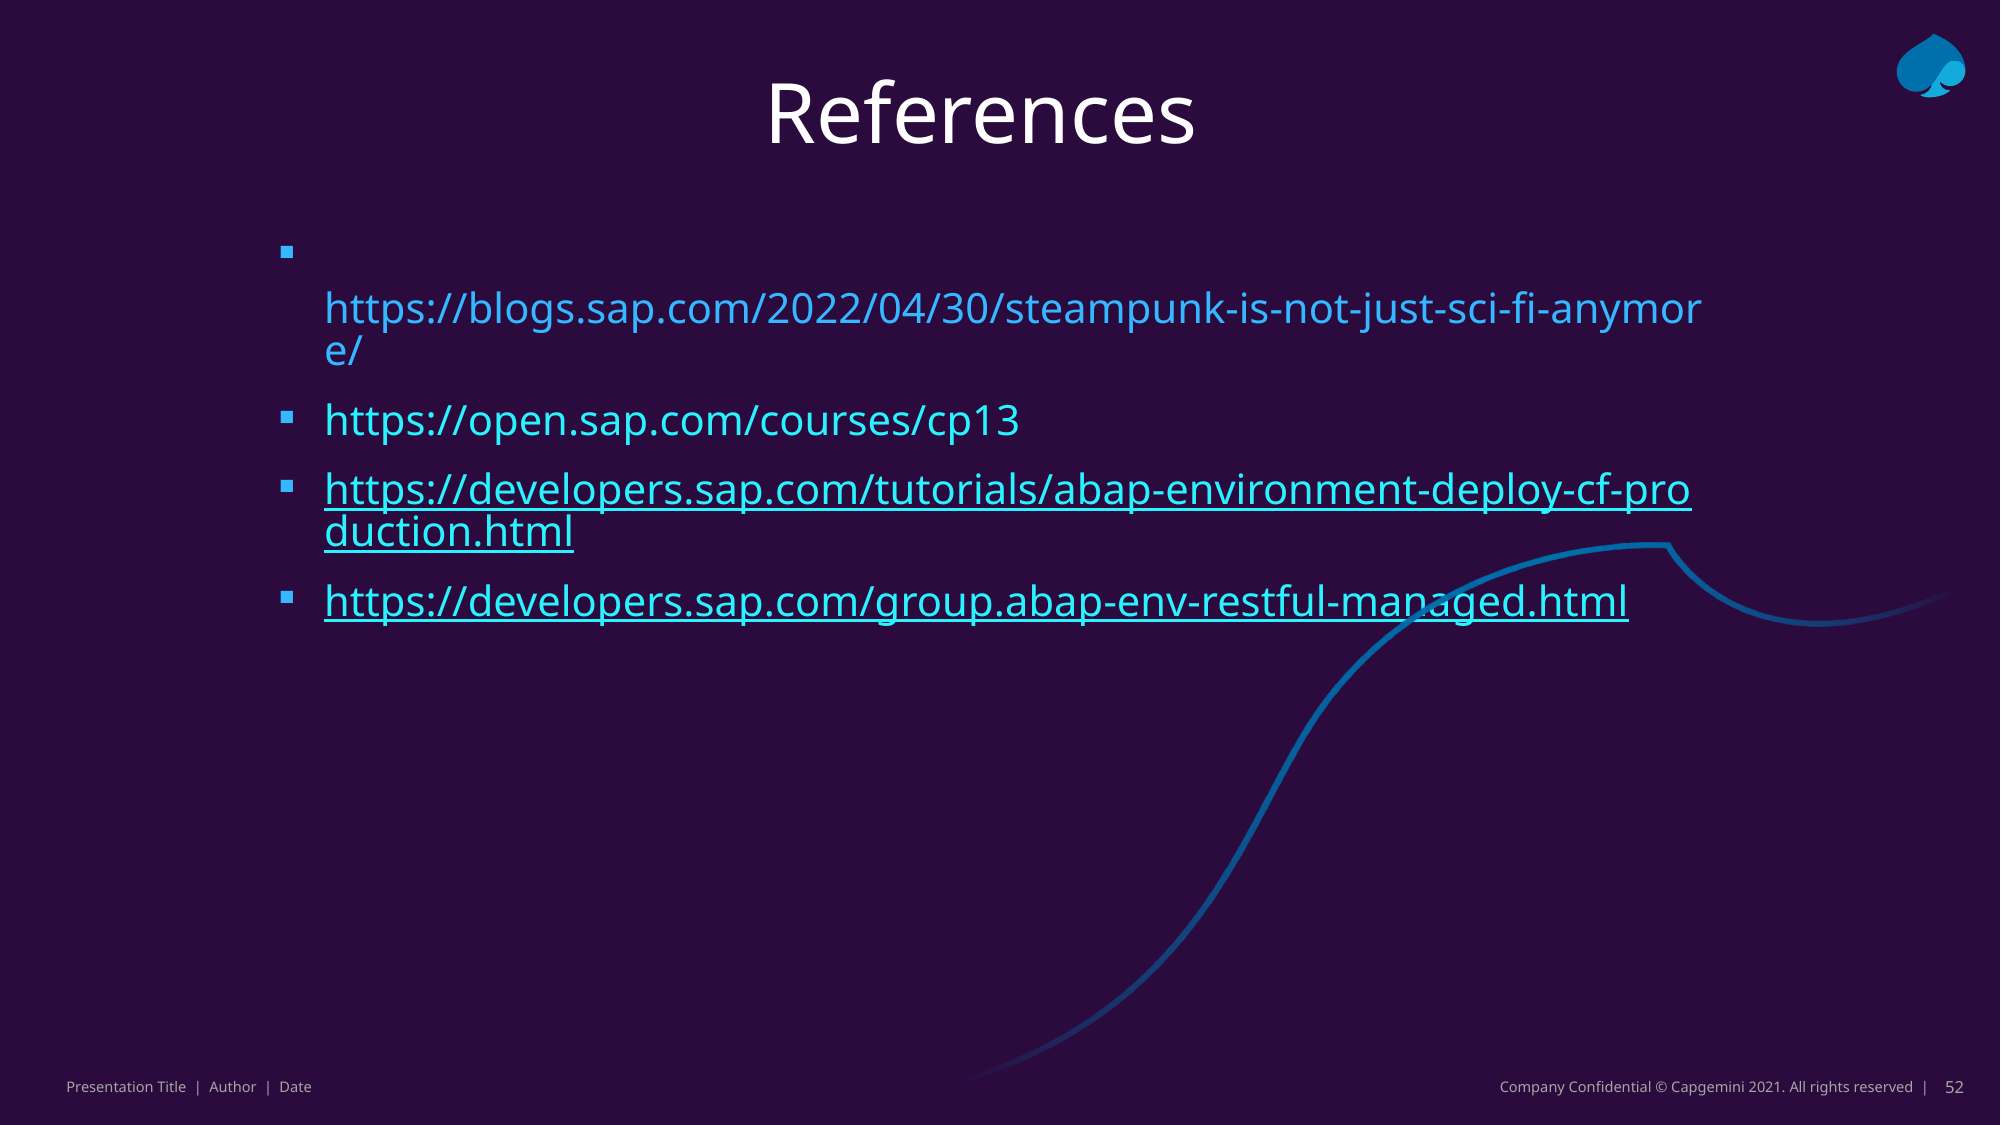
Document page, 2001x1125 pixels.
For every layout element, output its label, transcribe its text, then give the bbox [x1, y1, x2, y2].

text_box https://blogs.sap.com/2022/04/30/steampunk-is-not-just-sci-fi-anymore/ https://open.sap.com/courses/cp13 https://developers.sap.com/tutorials/abap-environment-deploy-cf-production.html https://developers.sap.com/group.abap-env-restful-managed.html [262, 224, 1725, 1073]
picture [674, 374, 2000, 1125]
text_box References [749, 52, 1968, 168]
